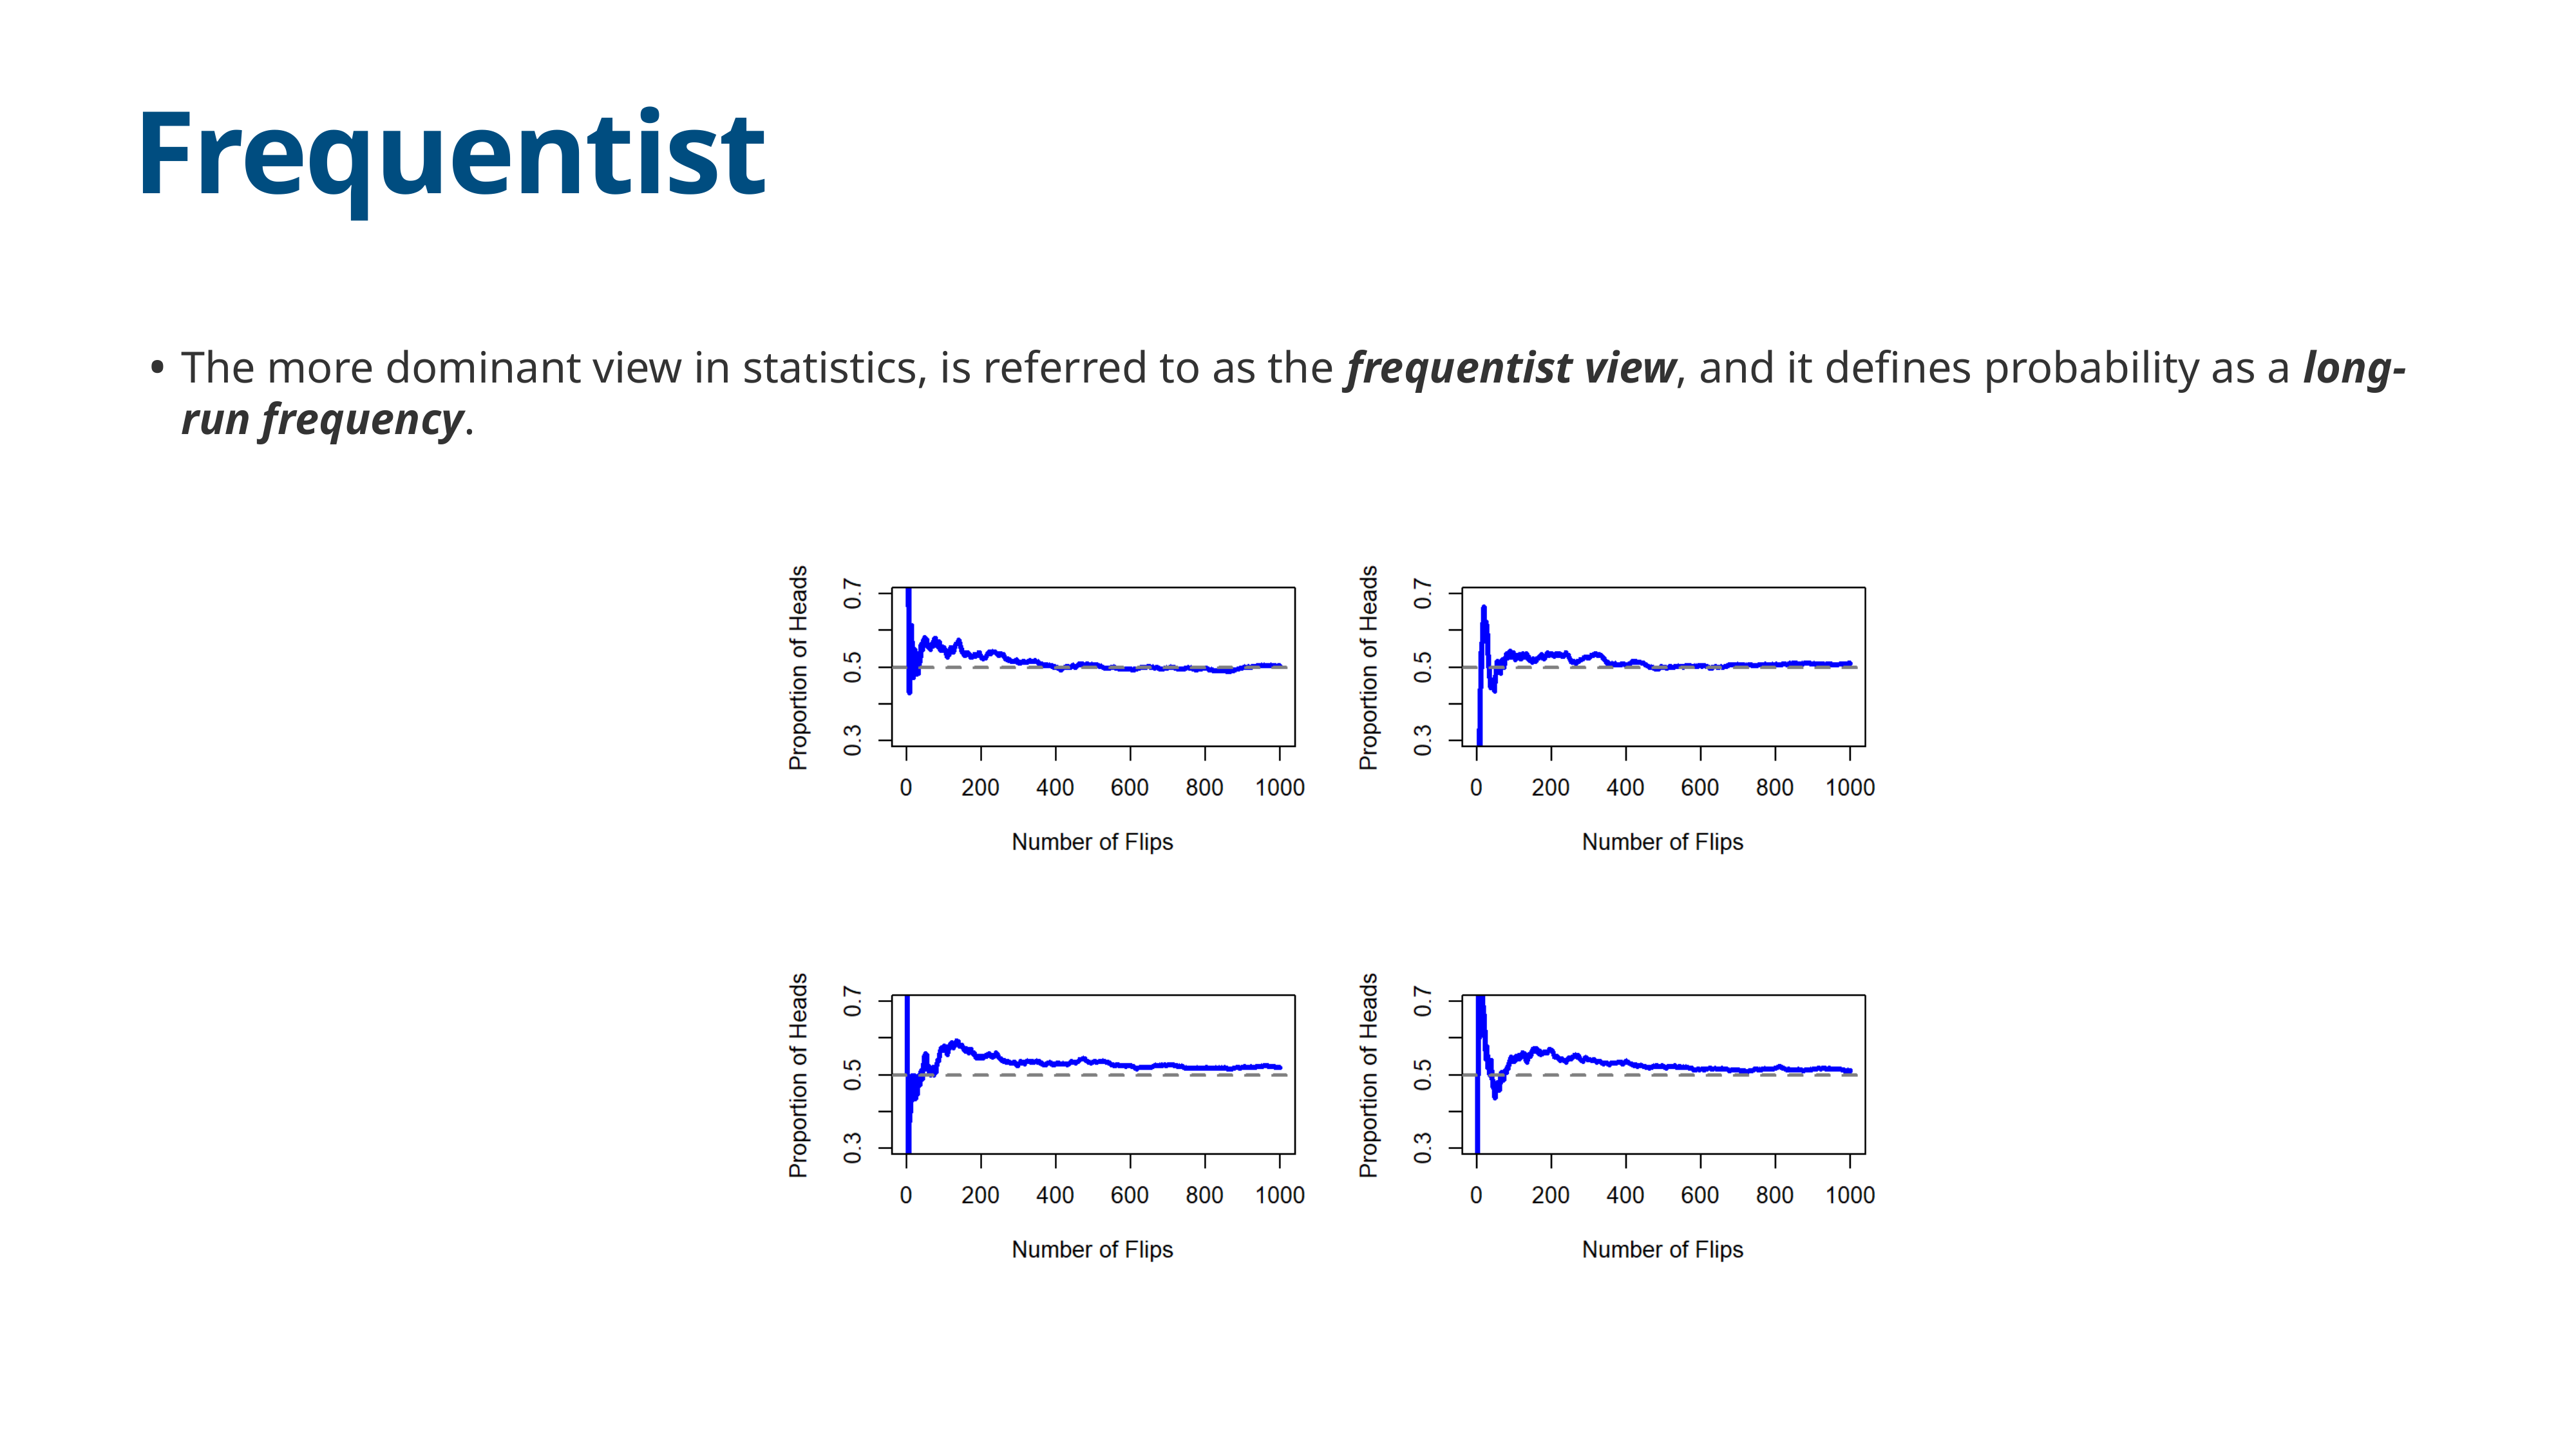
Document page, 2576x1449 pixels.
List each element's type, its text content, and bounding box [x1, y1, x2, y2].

list The more dominant view in statistics, is referred to as the frequentist view, and it defines probability as a long-run frequency. [127, 334, 2449, 1039]
picture [781, 477, 1923, 1293]
title Frequentist [127, 100, 2449, 252]
